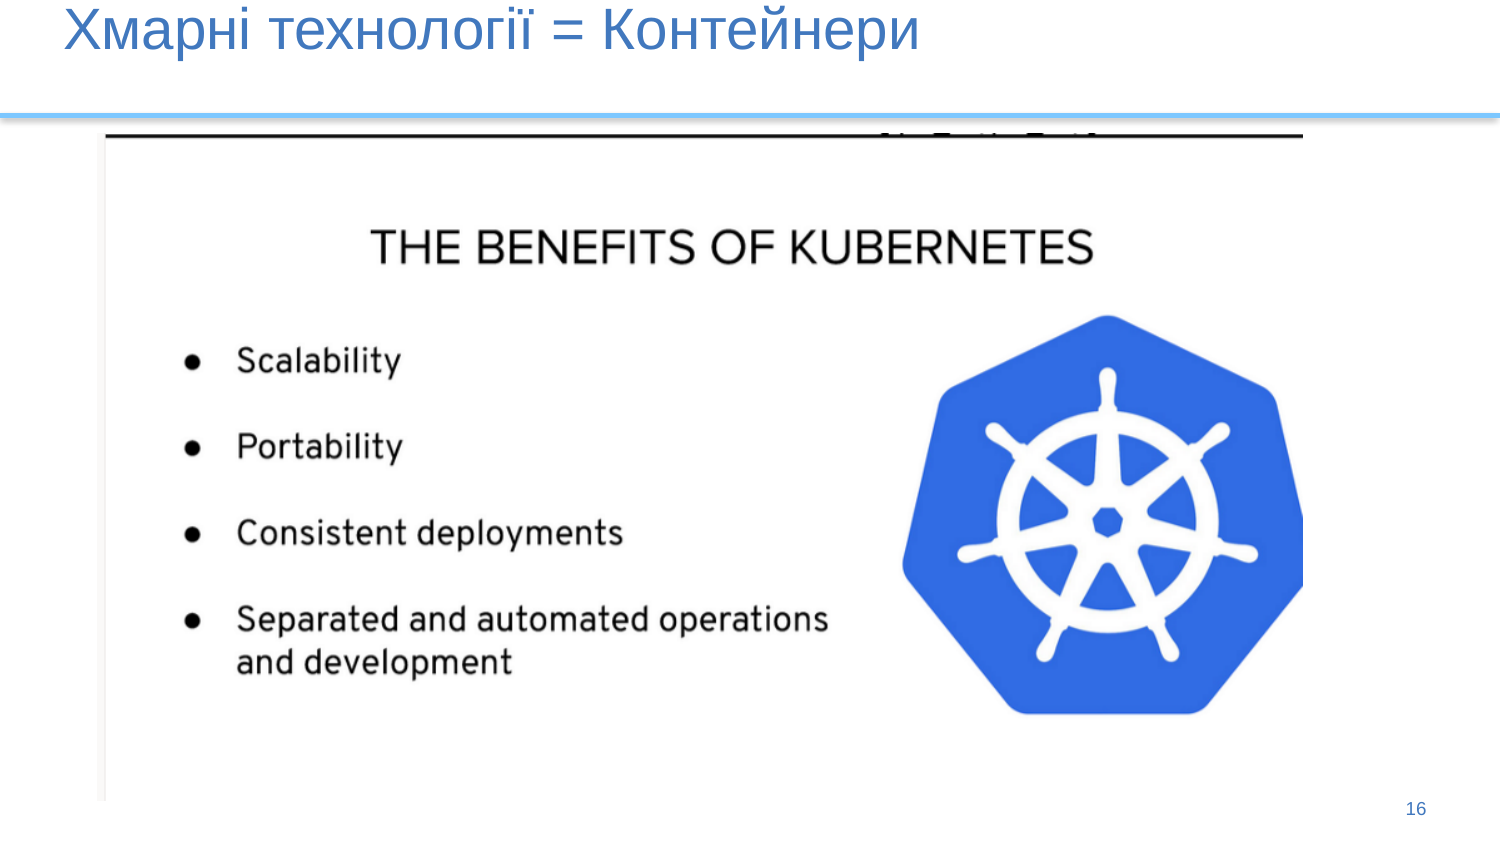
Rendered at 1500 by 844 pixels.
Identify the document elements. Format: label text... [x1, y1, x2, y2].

picture [97, 133, 1303, 801]
title Хмарні технології = Контейнери [48, 7, 1425, 116]
